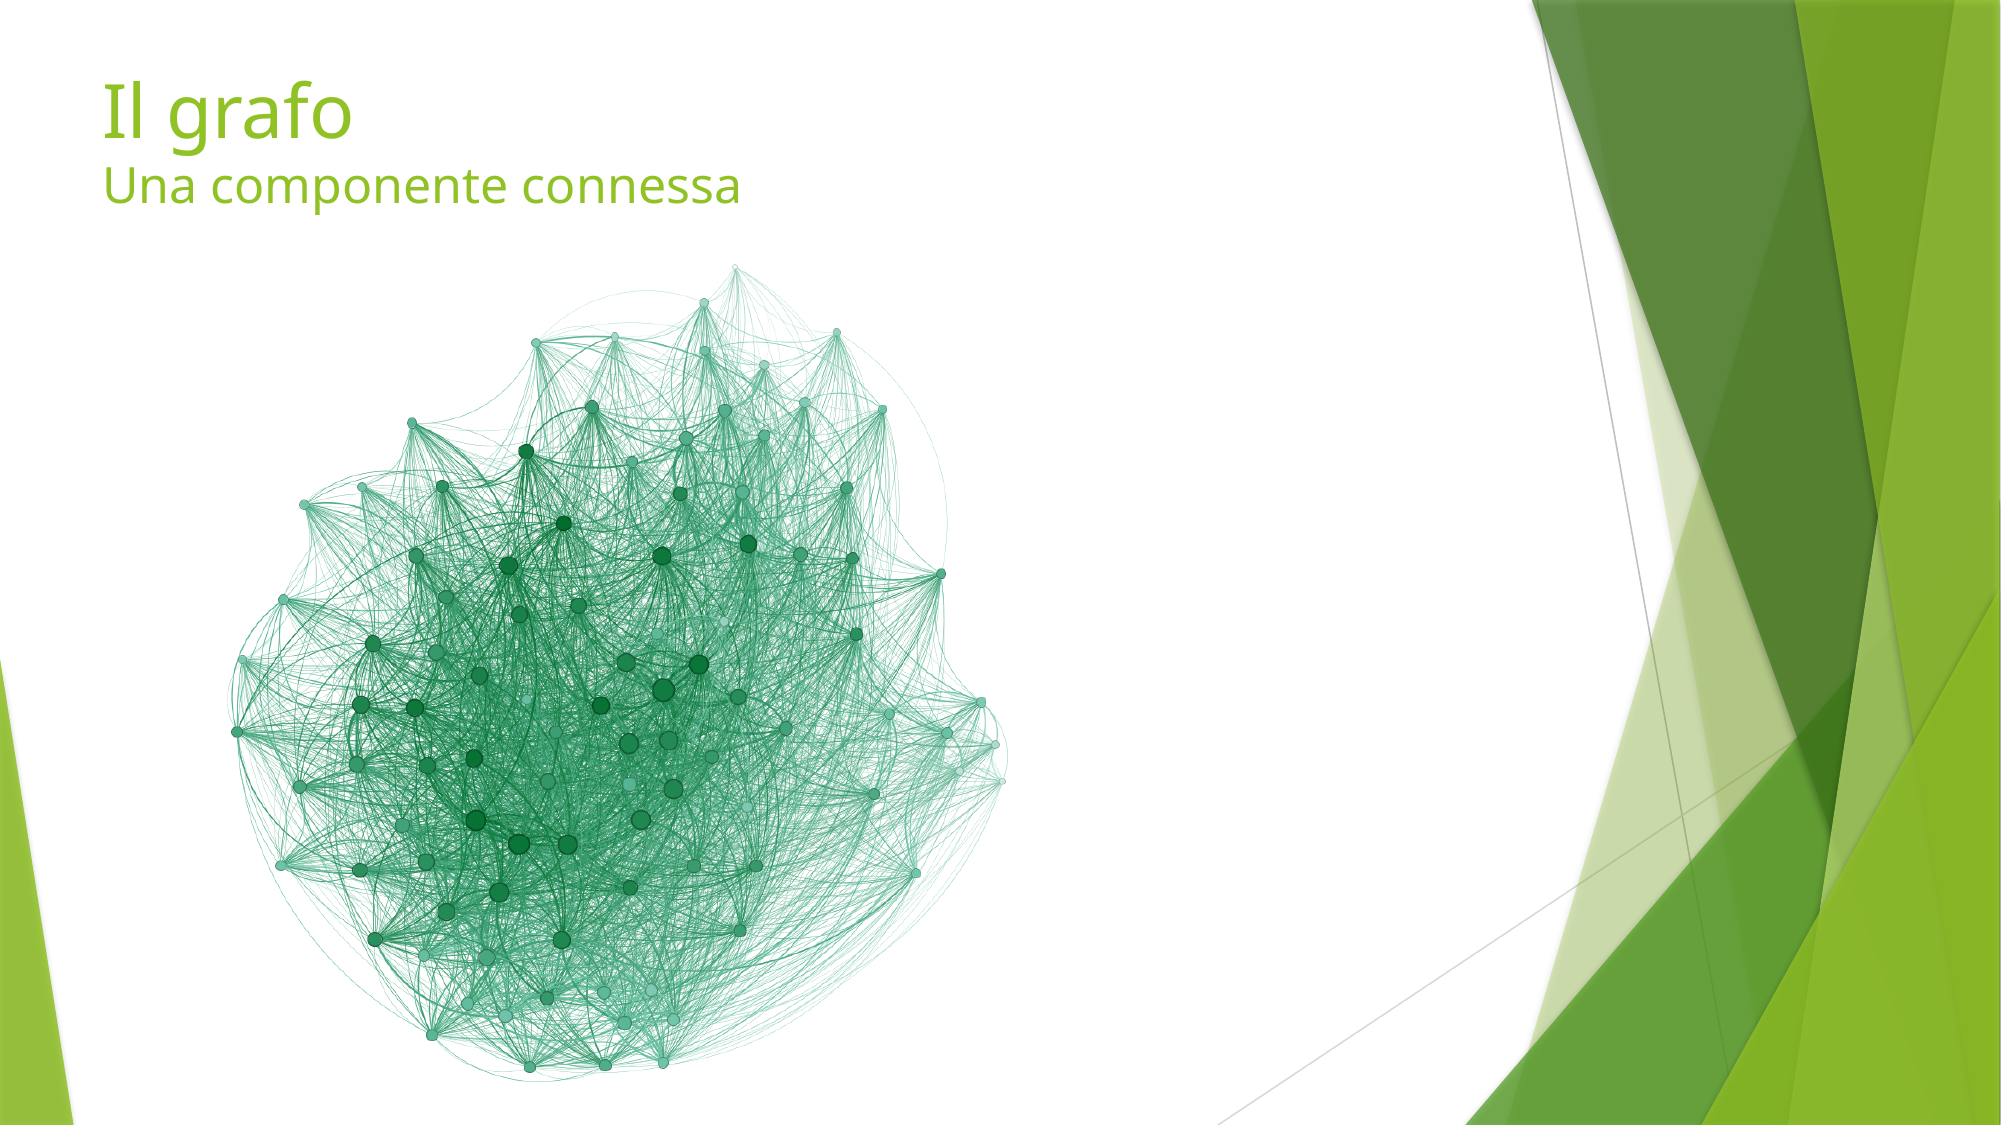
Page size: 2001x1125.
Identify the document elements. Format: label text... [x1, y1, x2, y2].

title Il grafo Una componente connessa [87, 55, 1498, 230]
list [180, 231, 1055, 1106]
